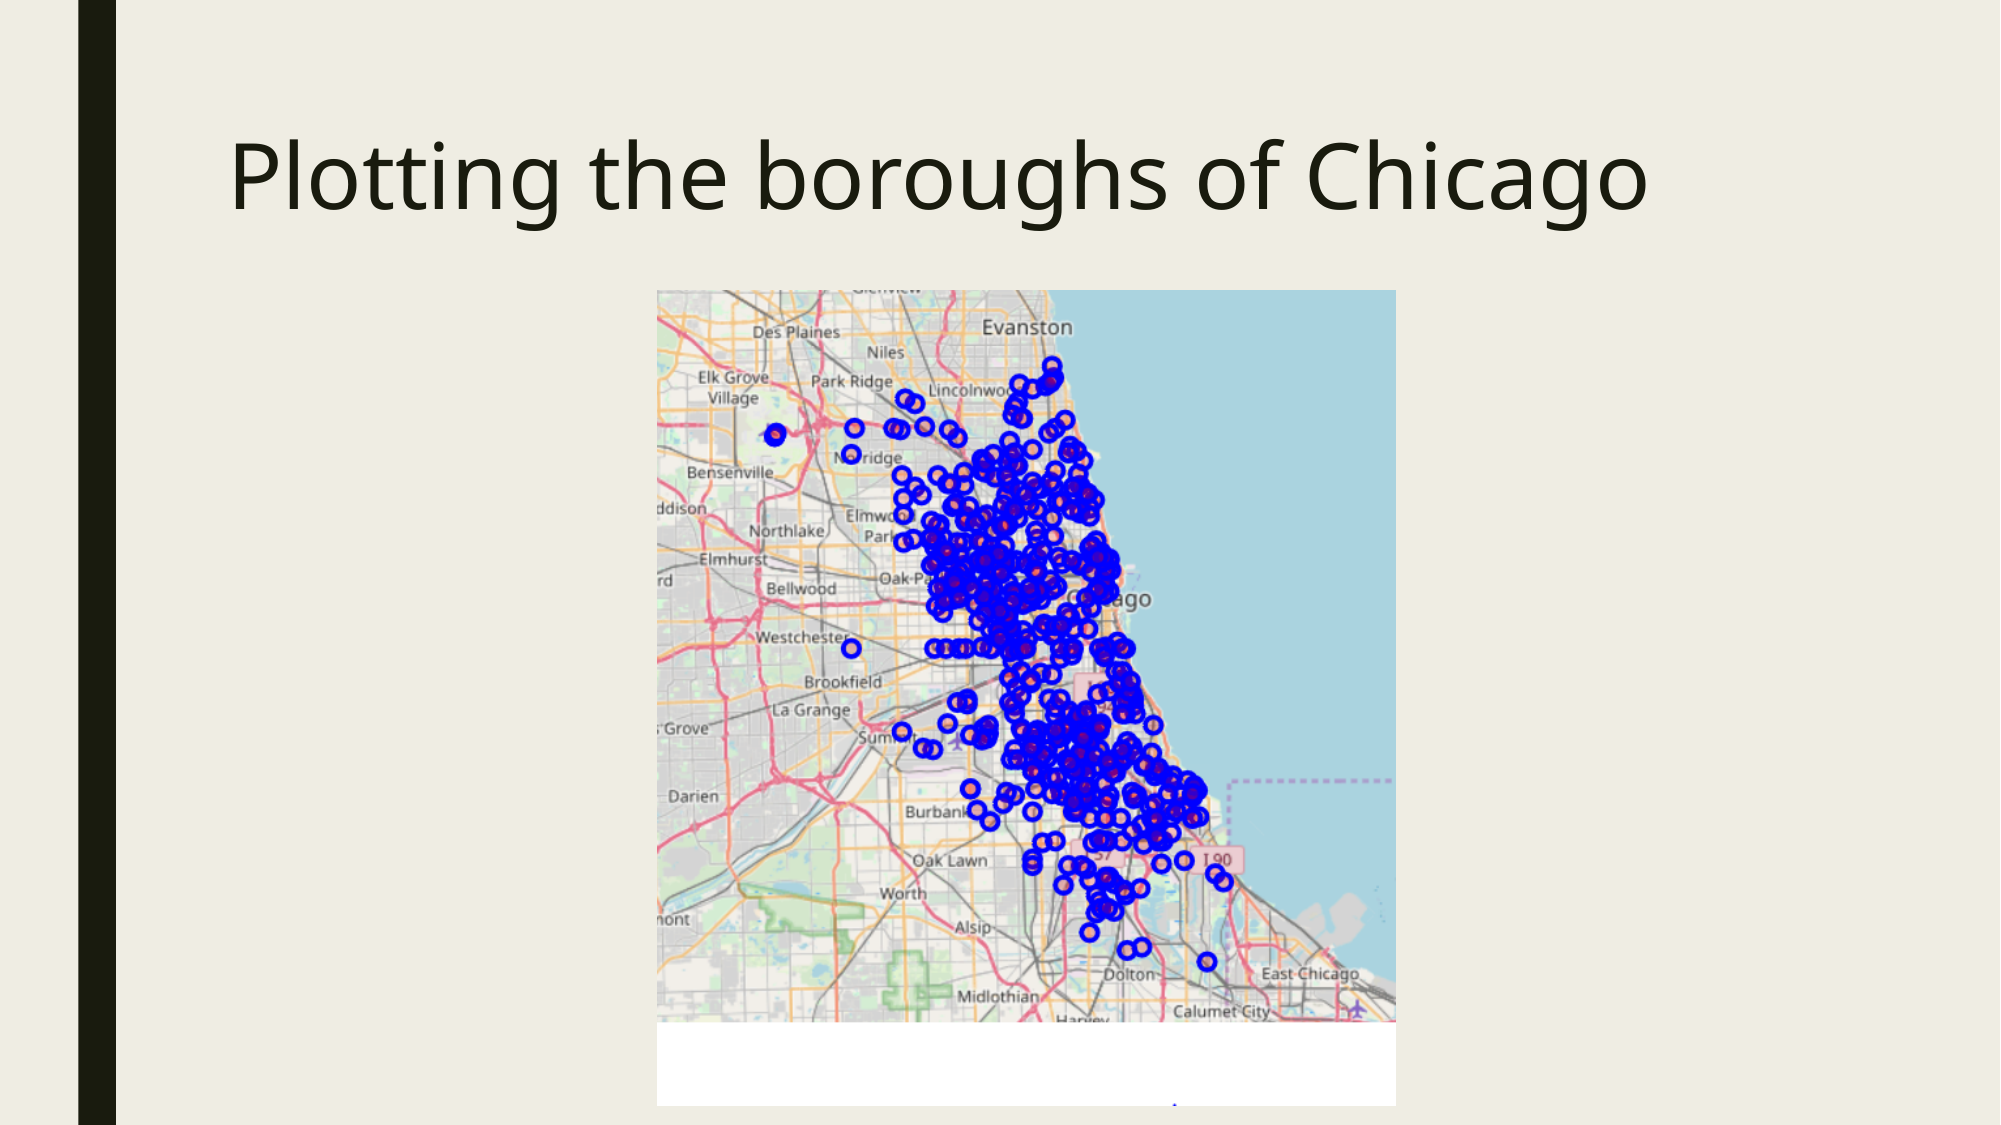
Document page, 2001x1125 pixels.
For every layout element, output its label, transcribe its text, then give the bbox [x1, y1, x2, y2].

title ﻿Plotting the boroughs of Chicago [212, 124, 1788, 368]
picture [657, 290, 1396, 1106]
